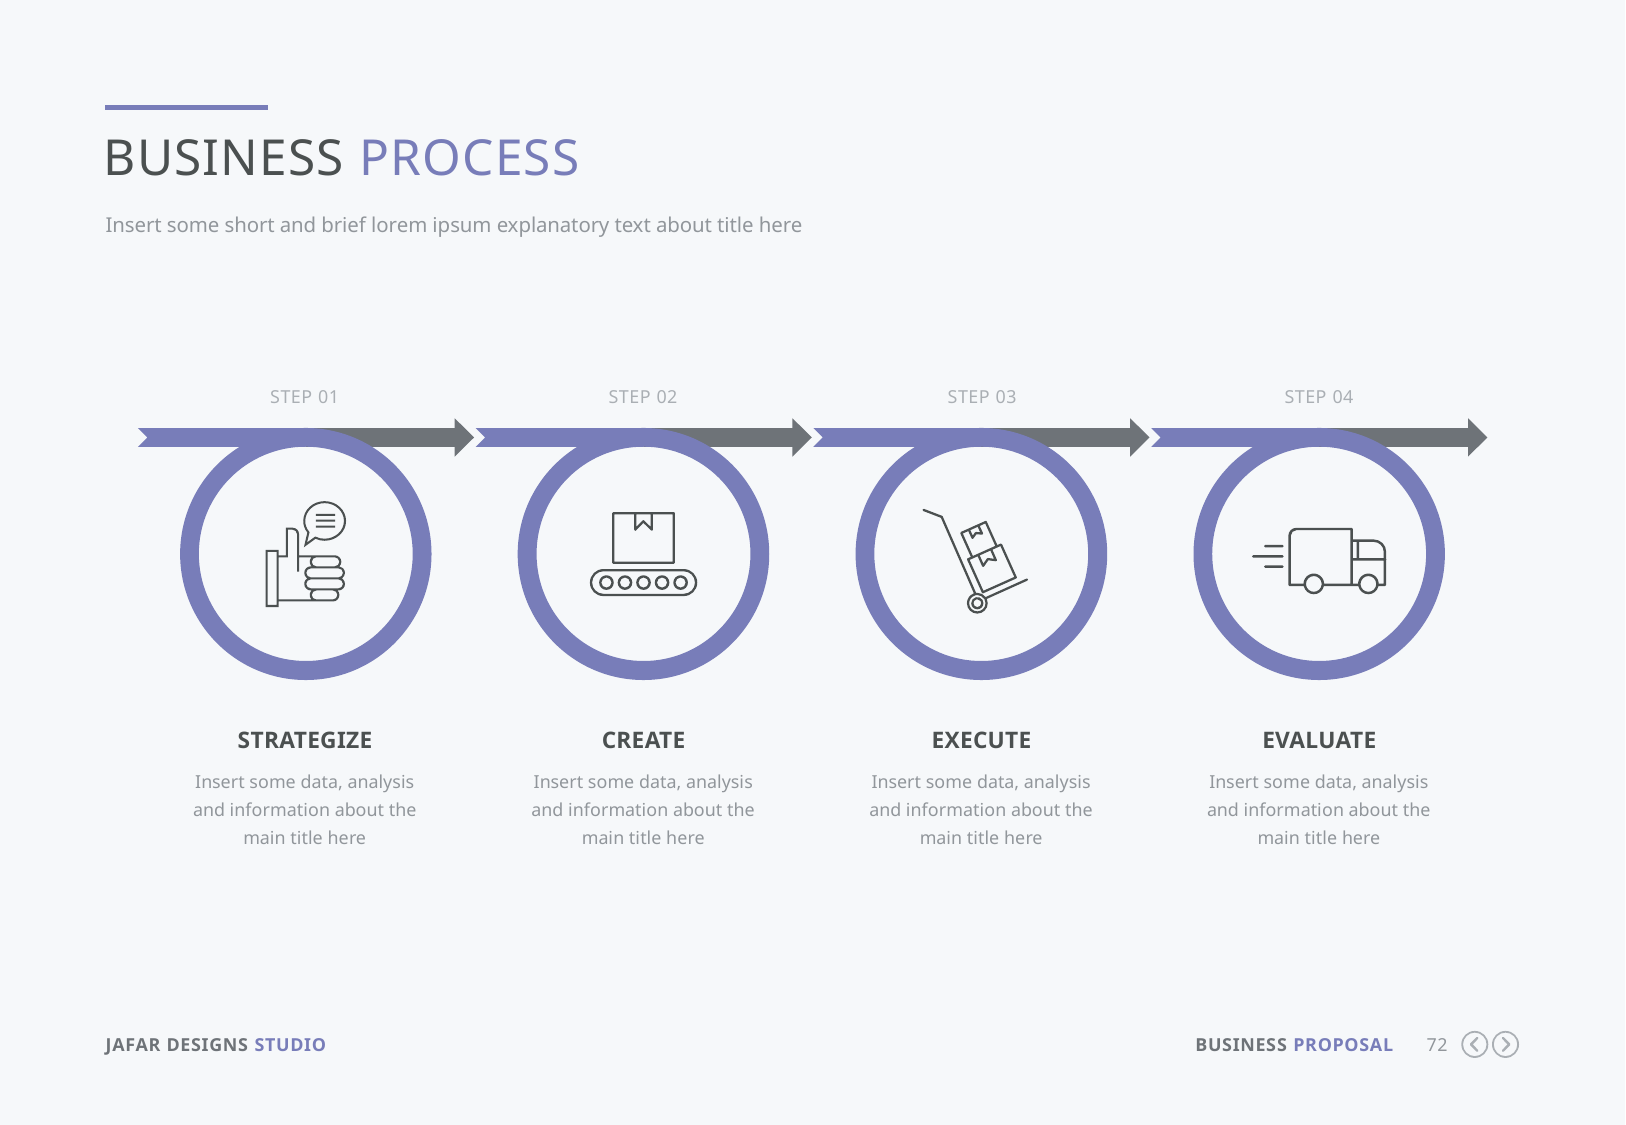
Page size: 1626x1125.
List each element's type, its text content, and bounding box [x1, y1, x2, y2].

text_box [1193, 427, 1445, 681]
text_box [265, 527, 346, 608]
text_box [473, 426, 645, 448]
text_box [1288, 527, 1387, 595]
text_box [983, 415, 1152, 460]
list Insert some short and brief lorem ipsum explanatory text about title here [105, 209, 1519, 241]
text_box [810, 426, 983, 448]
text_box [530, 725, 757, 849]
text_box [180, 427, 432, 681]
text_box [192, 725, 418, 849]
text_box [1148, 426, 1320, 448]
text_box [1320, 415, 1489, 460]
text_box Step 04 [1252, 385, 1386, 408]
text_box [922, 508, 1029, 614]
text_box [307, 415, 476, 460]
text_box [517, 427, 770, 681]
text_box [1206, 725, 1432, 849]
text_box [135, 426, 307, 448]
text_box [855, 427, 1108, 681]
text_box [868, 725, 1095, 849]
text_box [589, 569, 698, 597]
text_box Step 01 [237, 385, 372, 408]
text_box [645, 415, 814, 460]
text_box [1264, 544, 1284, 548]
text_box Step 03 [915, 385, 1049, 408]
text_box Step 02 [576, 385, 710, 408]
text_box [612, 512, 675, 564]
text_box [303, 501, 347, 548]
list Business Process [103, 125, 1518, 188]
